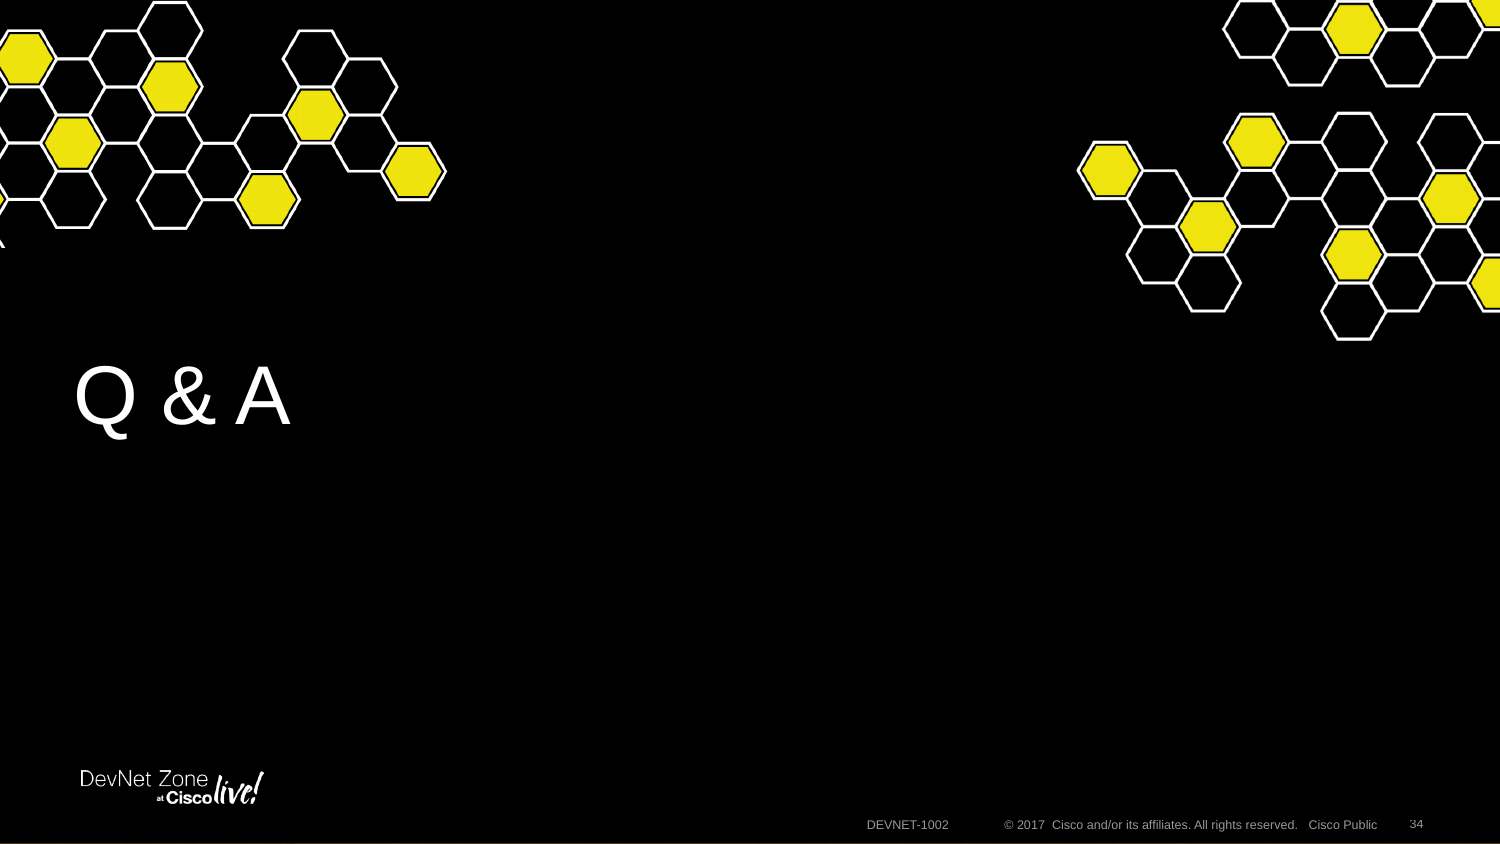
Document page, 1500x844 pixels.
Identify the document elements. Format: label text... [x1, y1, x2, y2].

picture [81, 770, 264, 804]
slide_number 34 [1379, 801, 1439, 844]
picture [0, 0, 460, 248]
title Q & A [58, 345, 1436, 533]
picture [1064, 0, 1500, 367]
footer DEVNET-1002 [856, 811, 975, 838]
